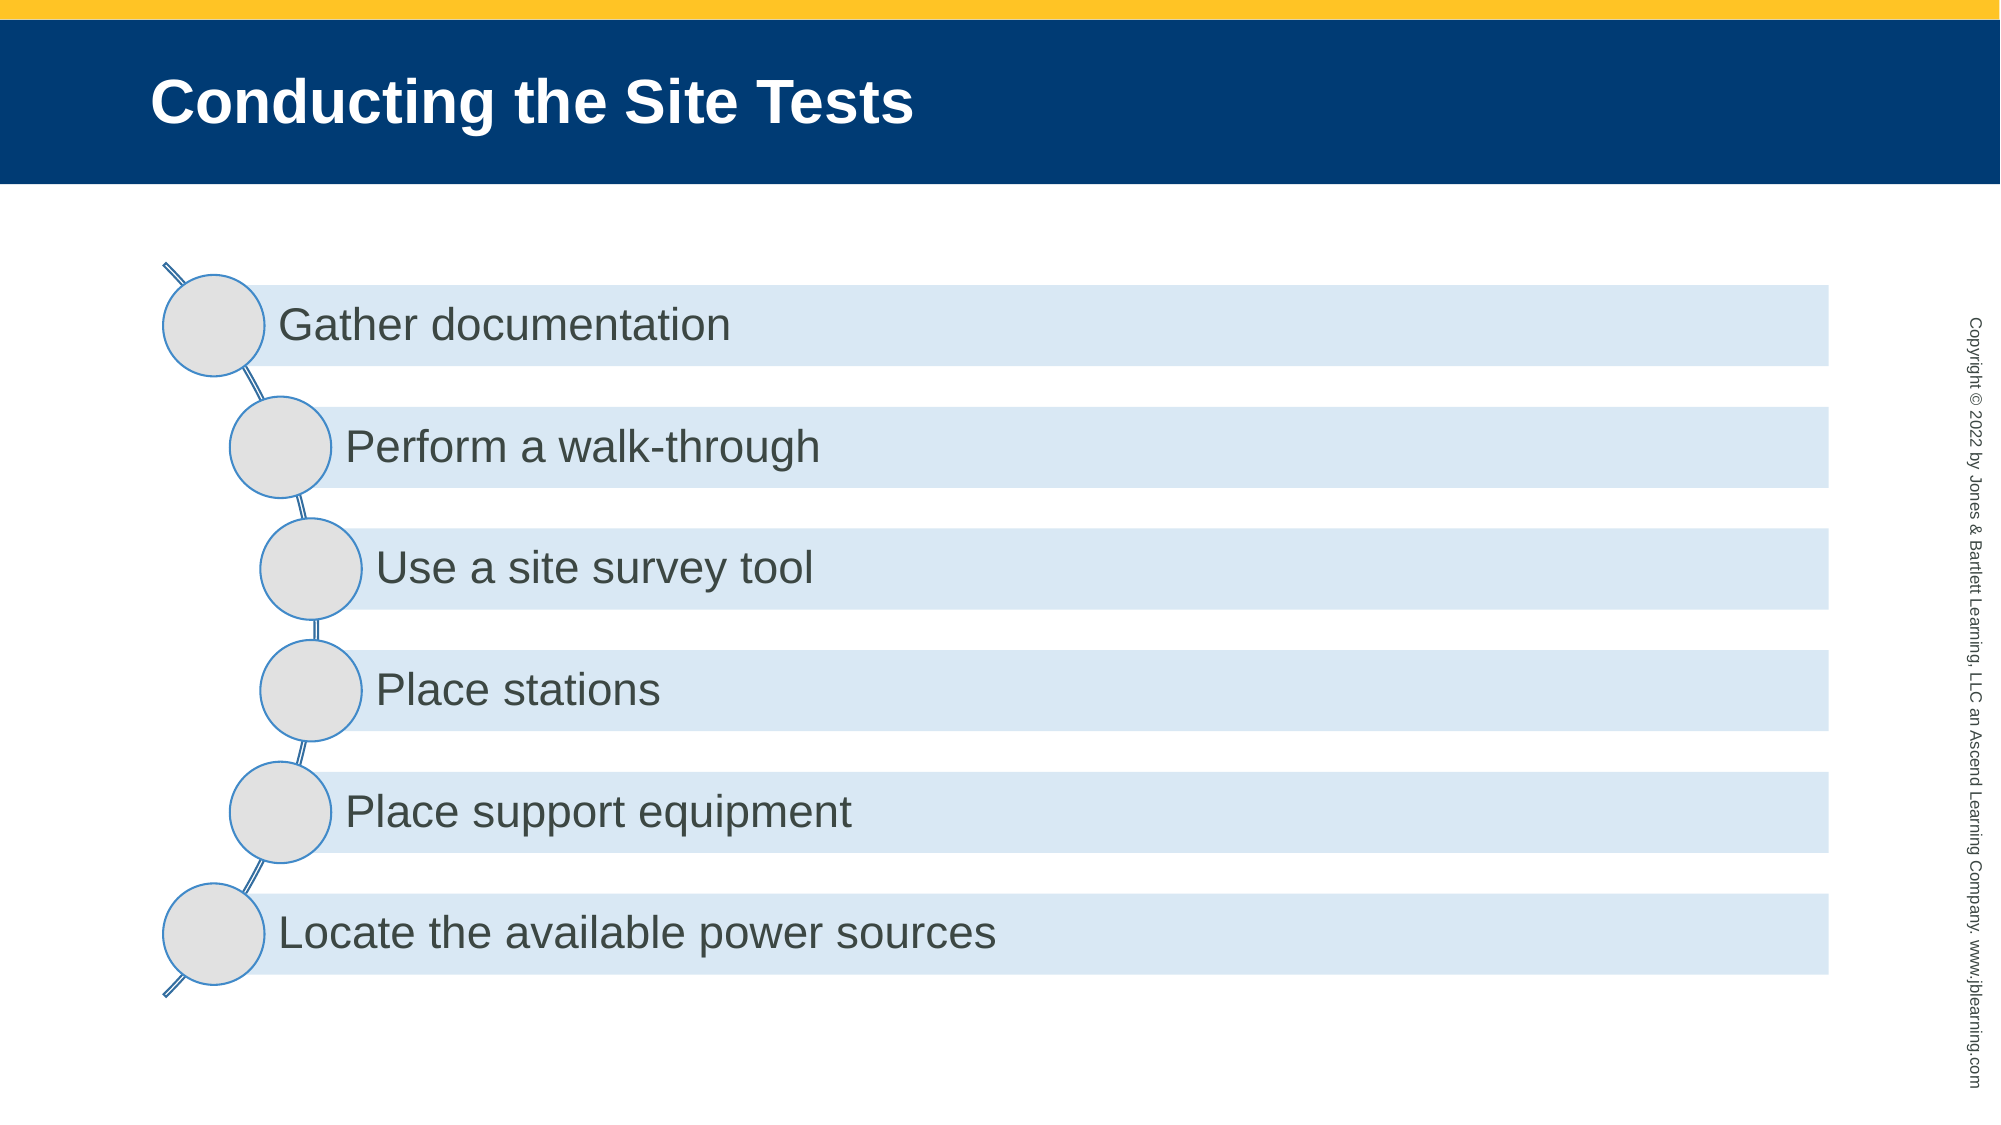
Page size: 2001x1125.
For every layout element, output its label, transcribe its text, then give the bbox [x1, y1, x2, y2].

title Conducting the Site Tests [0, 19, 2000, 185]
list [151, 244, 1840, 1016]
